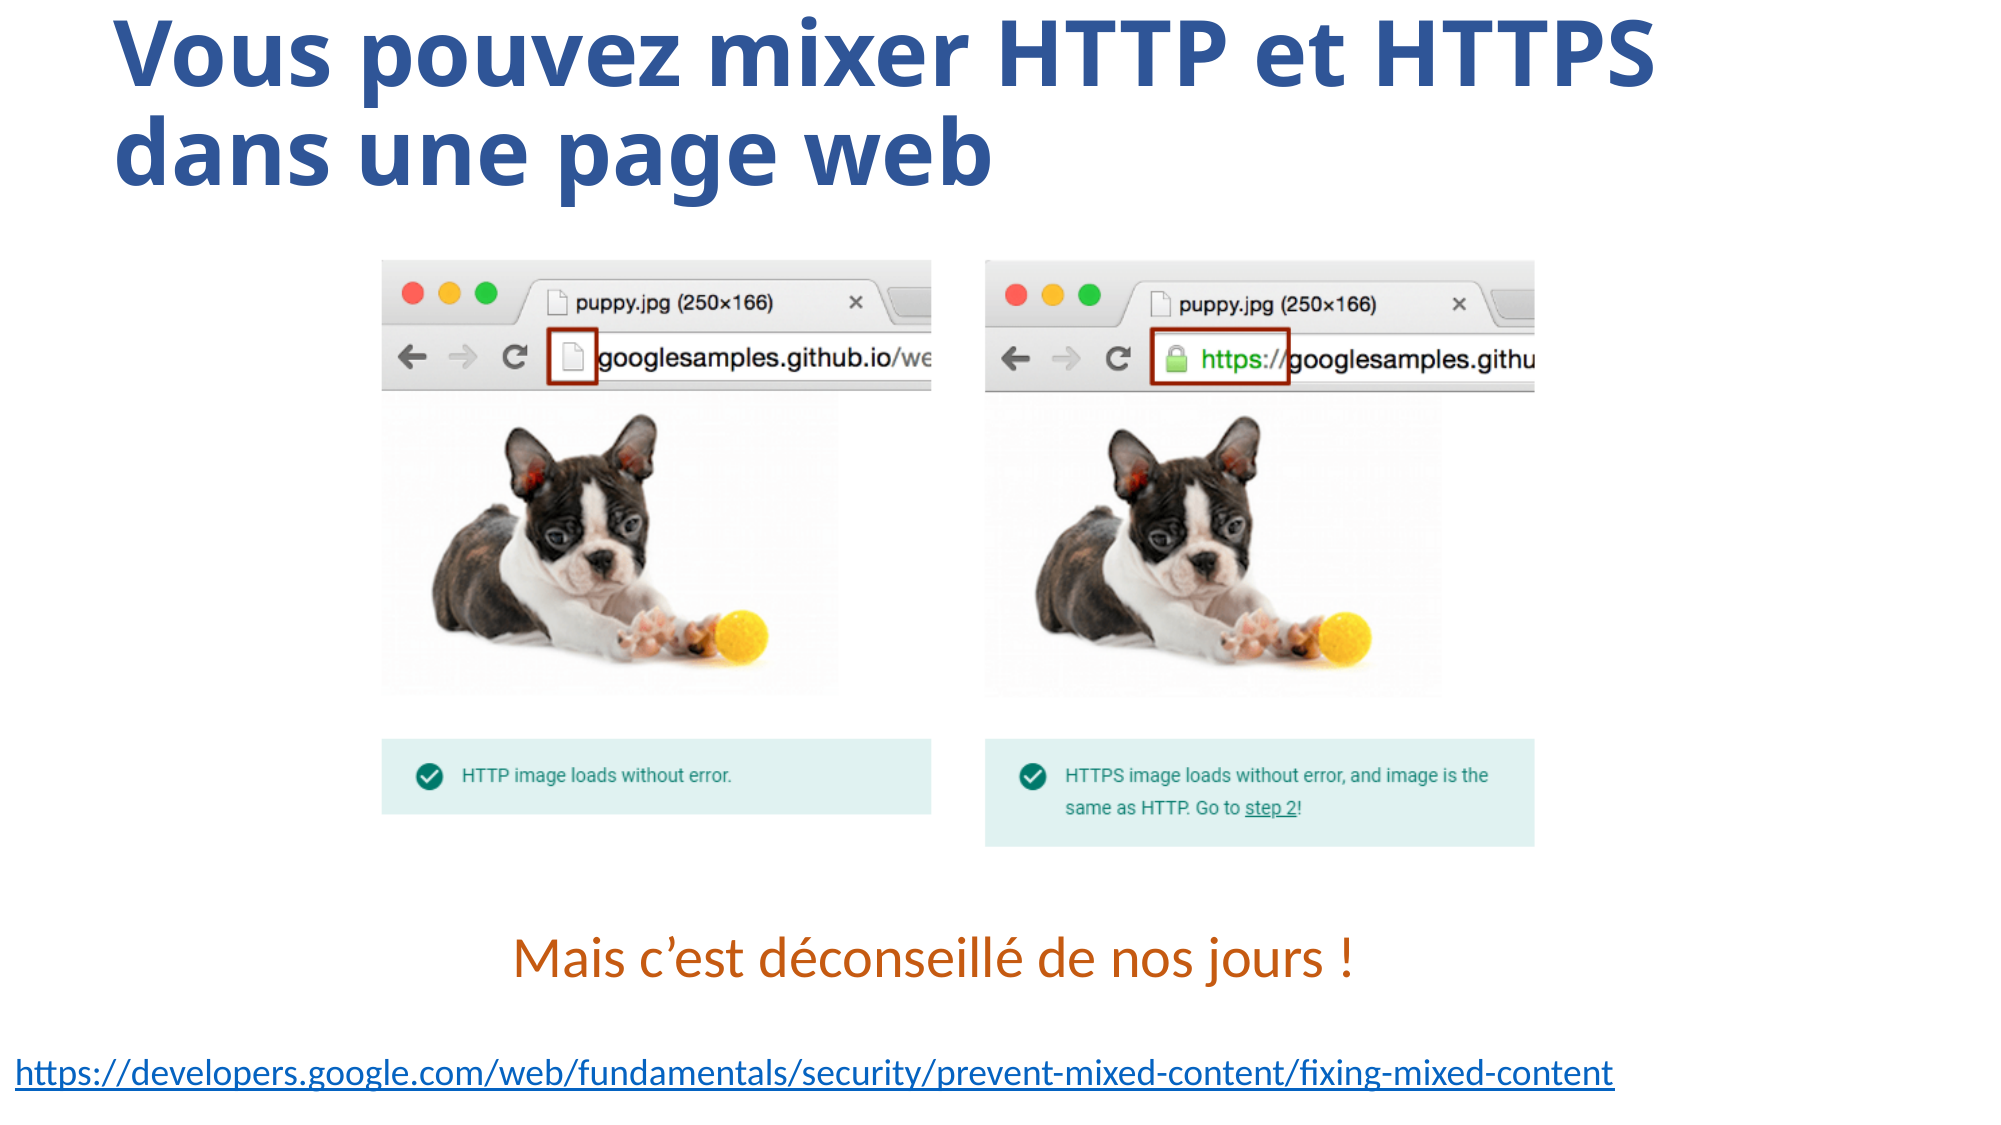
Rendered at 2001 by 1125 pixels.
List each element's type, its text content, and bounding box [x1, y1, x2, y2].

text_box https://developers.google.com/web/fundamentals/security/prevent-mixed-content/fixing-mixed-content [0, 1040, 1693, 1101]
list Mais c’est déconseillé de nos jours ! [497, 920, 1413, 1029]
picture [355, 244, 1559, 909]
title Vous pouvez mixer HTTP et HTTPS dans une page web [98, 0, 1816, 215]
